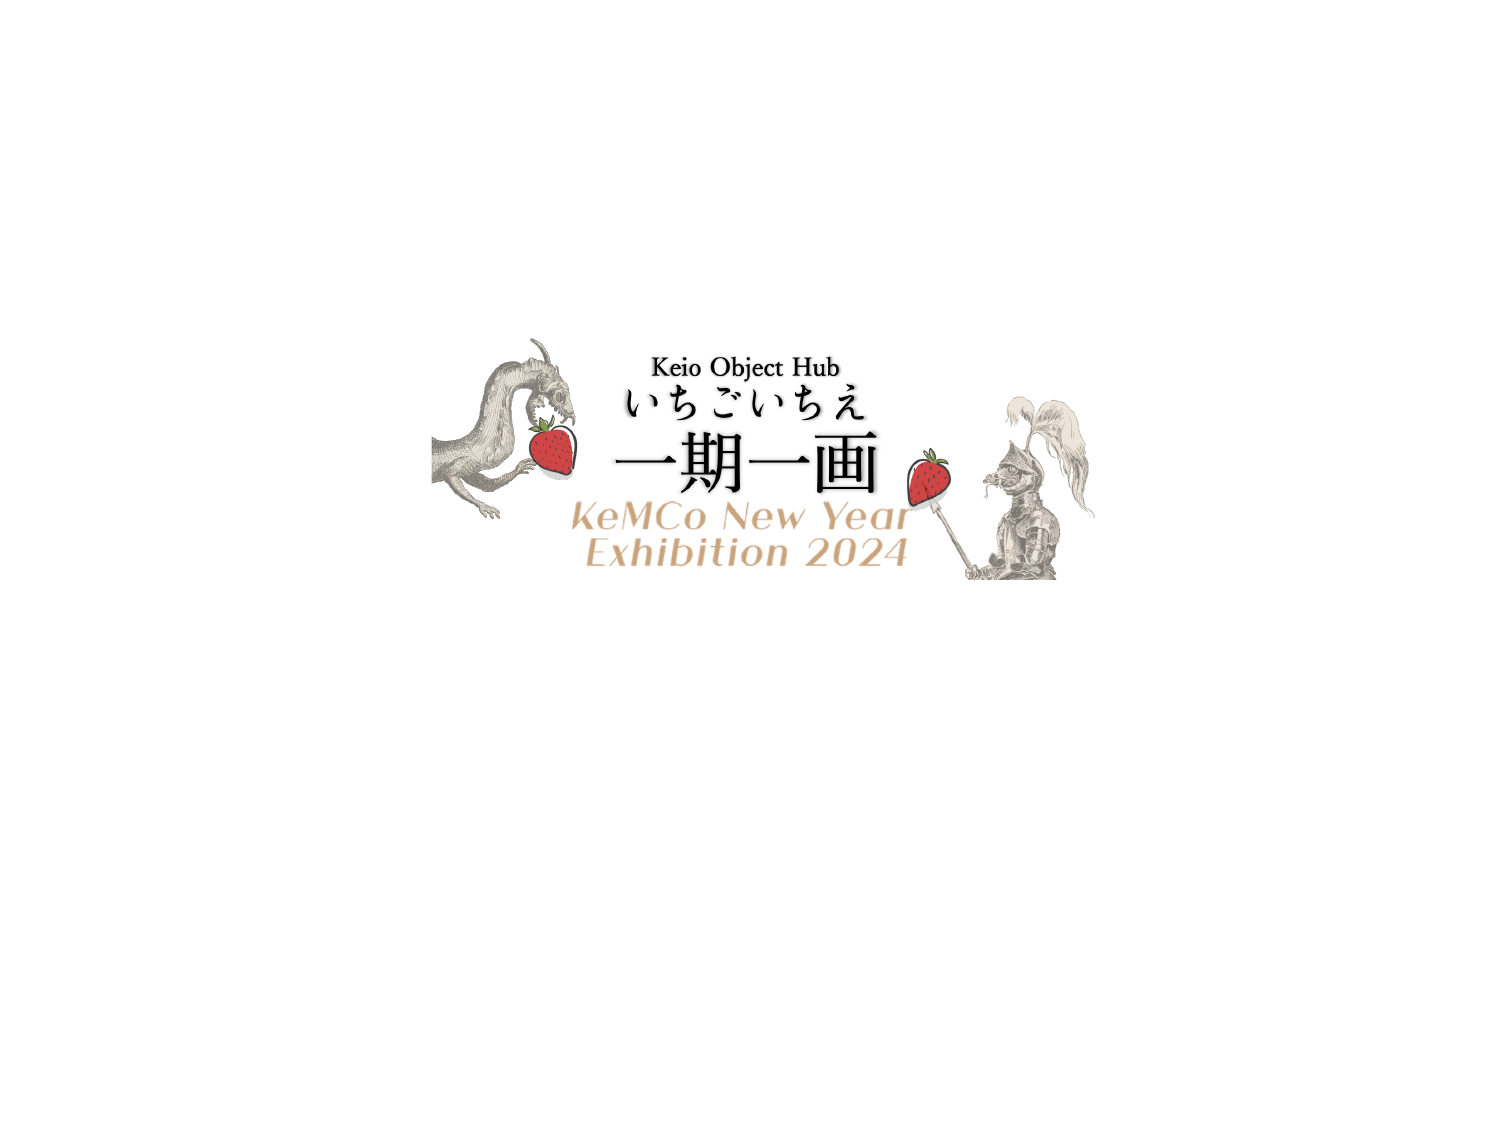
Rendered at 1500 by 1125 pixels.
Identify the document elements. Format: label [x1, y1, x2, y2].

picture [431, 333, 1102, 580]
